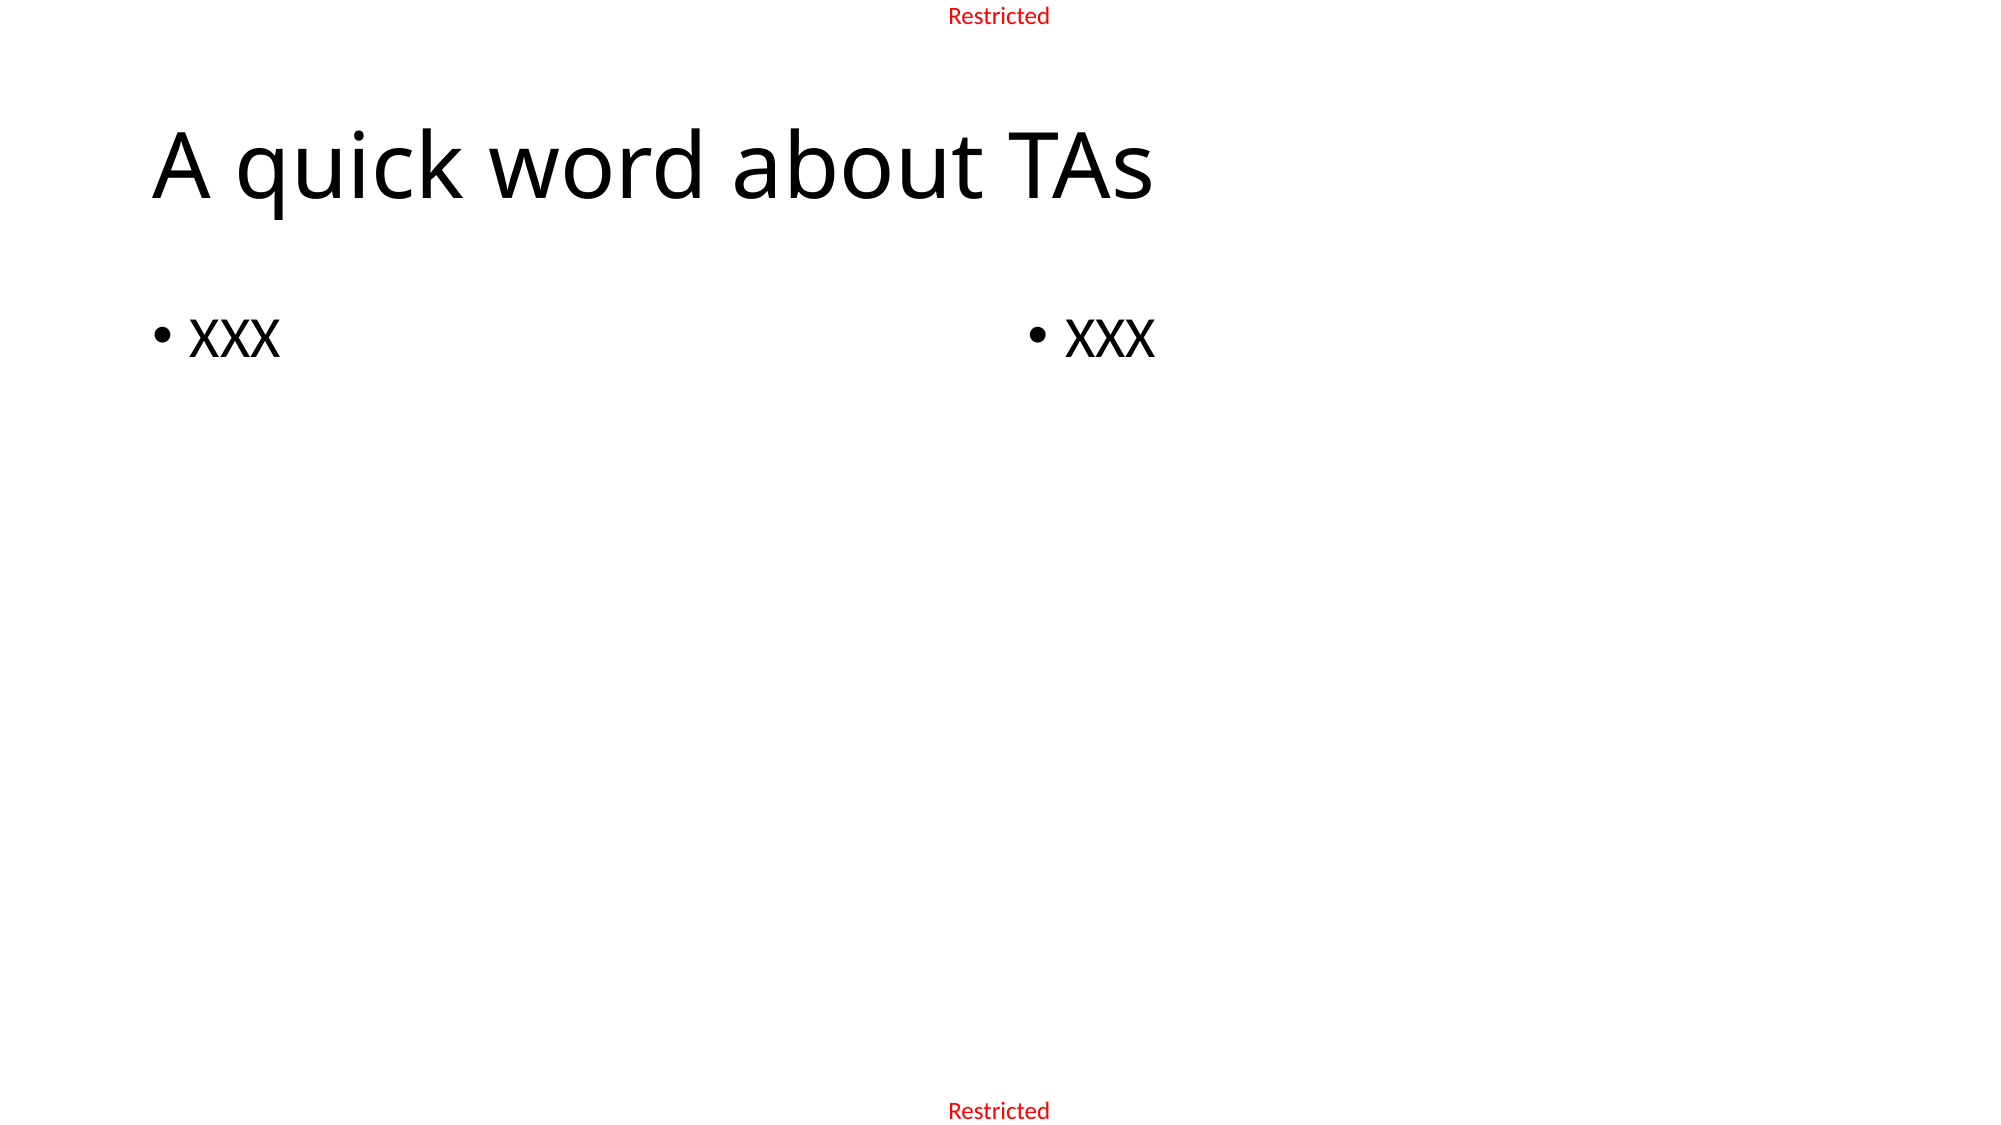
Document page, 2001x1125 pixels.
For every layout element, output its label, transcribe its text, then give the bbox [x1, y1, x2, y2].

list XXX [137, 299, 988, 1014]
title A quick word about TAs [137, 59, 1863, 278]
list XXX [1012, 299, 1863, 1014]
